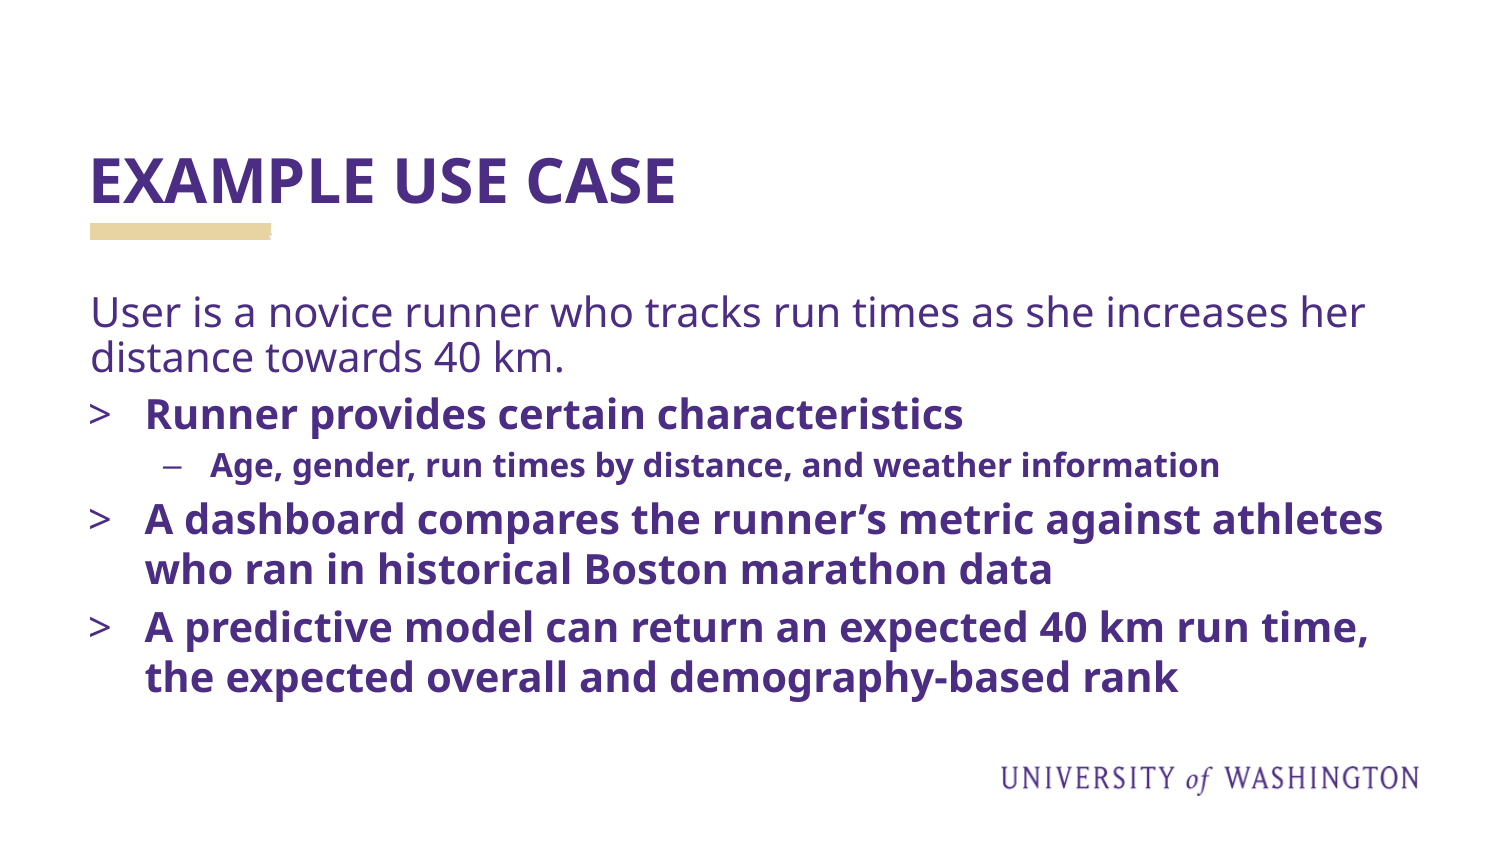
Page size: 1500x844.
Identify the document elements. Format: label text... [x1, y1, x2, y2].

list User is a novice runner who tracks run times as she increases her distance towards 40 km. [75, 283, 1419, 352]
picture [1001, 766, 1419, 796]
title EXAMPLE USE CASE [73, 60, 1419, 224]
list Runner provides certain characteristics Age, gender, run times by distance, and weather information A dashboard compares the runner’s metric against athletes who ran in historical Boston marathon data A predictive model can return an expected 40 km run time, the expected overall and demography-based rank [73, 380, 1419, 750]
